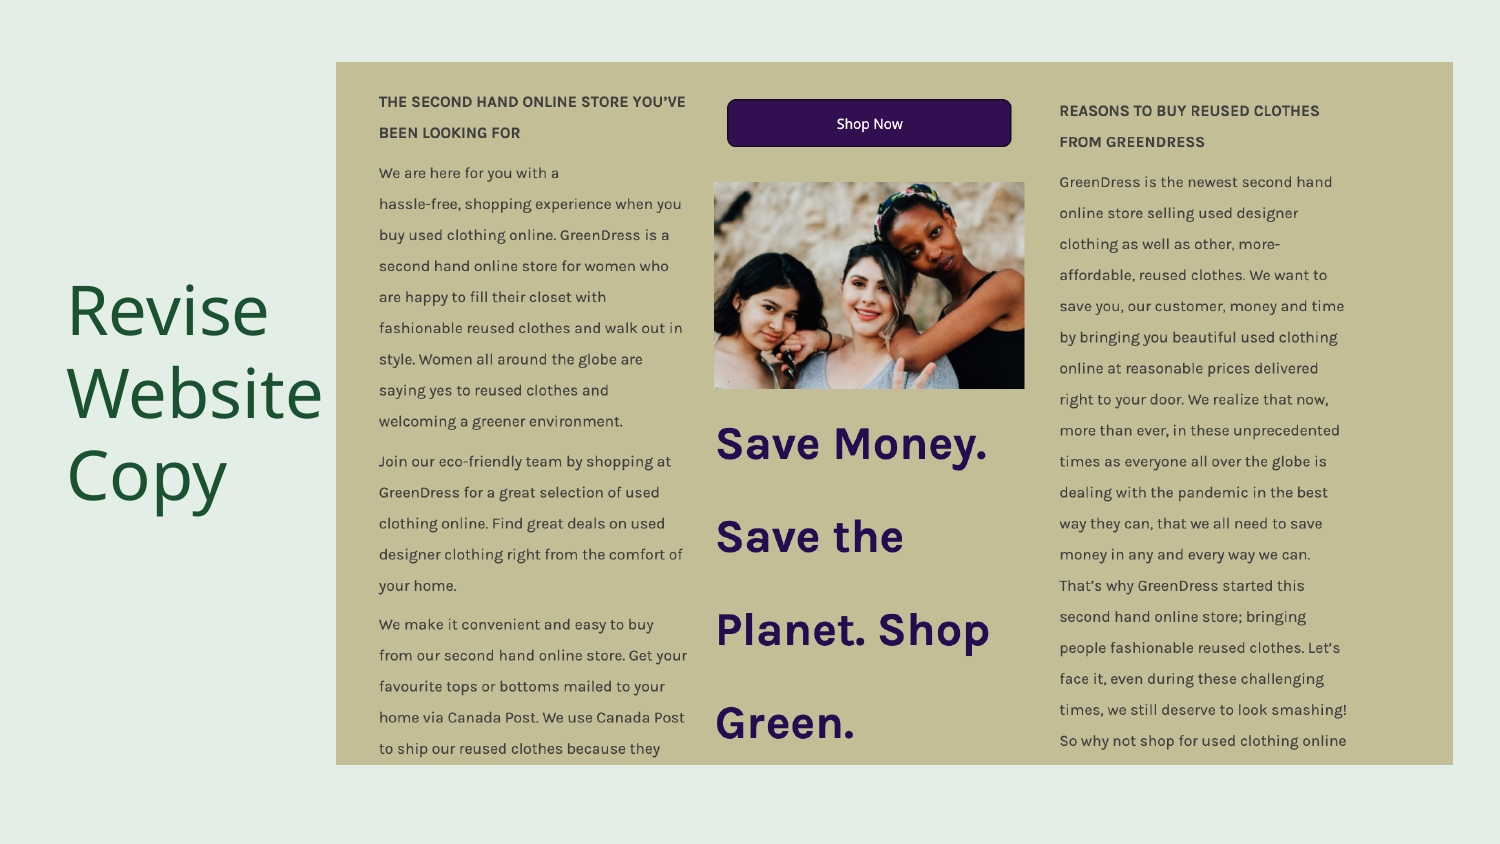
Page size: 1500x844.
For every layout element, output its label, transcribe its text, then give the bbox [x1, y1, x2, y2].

title Revise Website Copy [51, 251, 331, 383]
picture [336, 62, 1453, 765]
